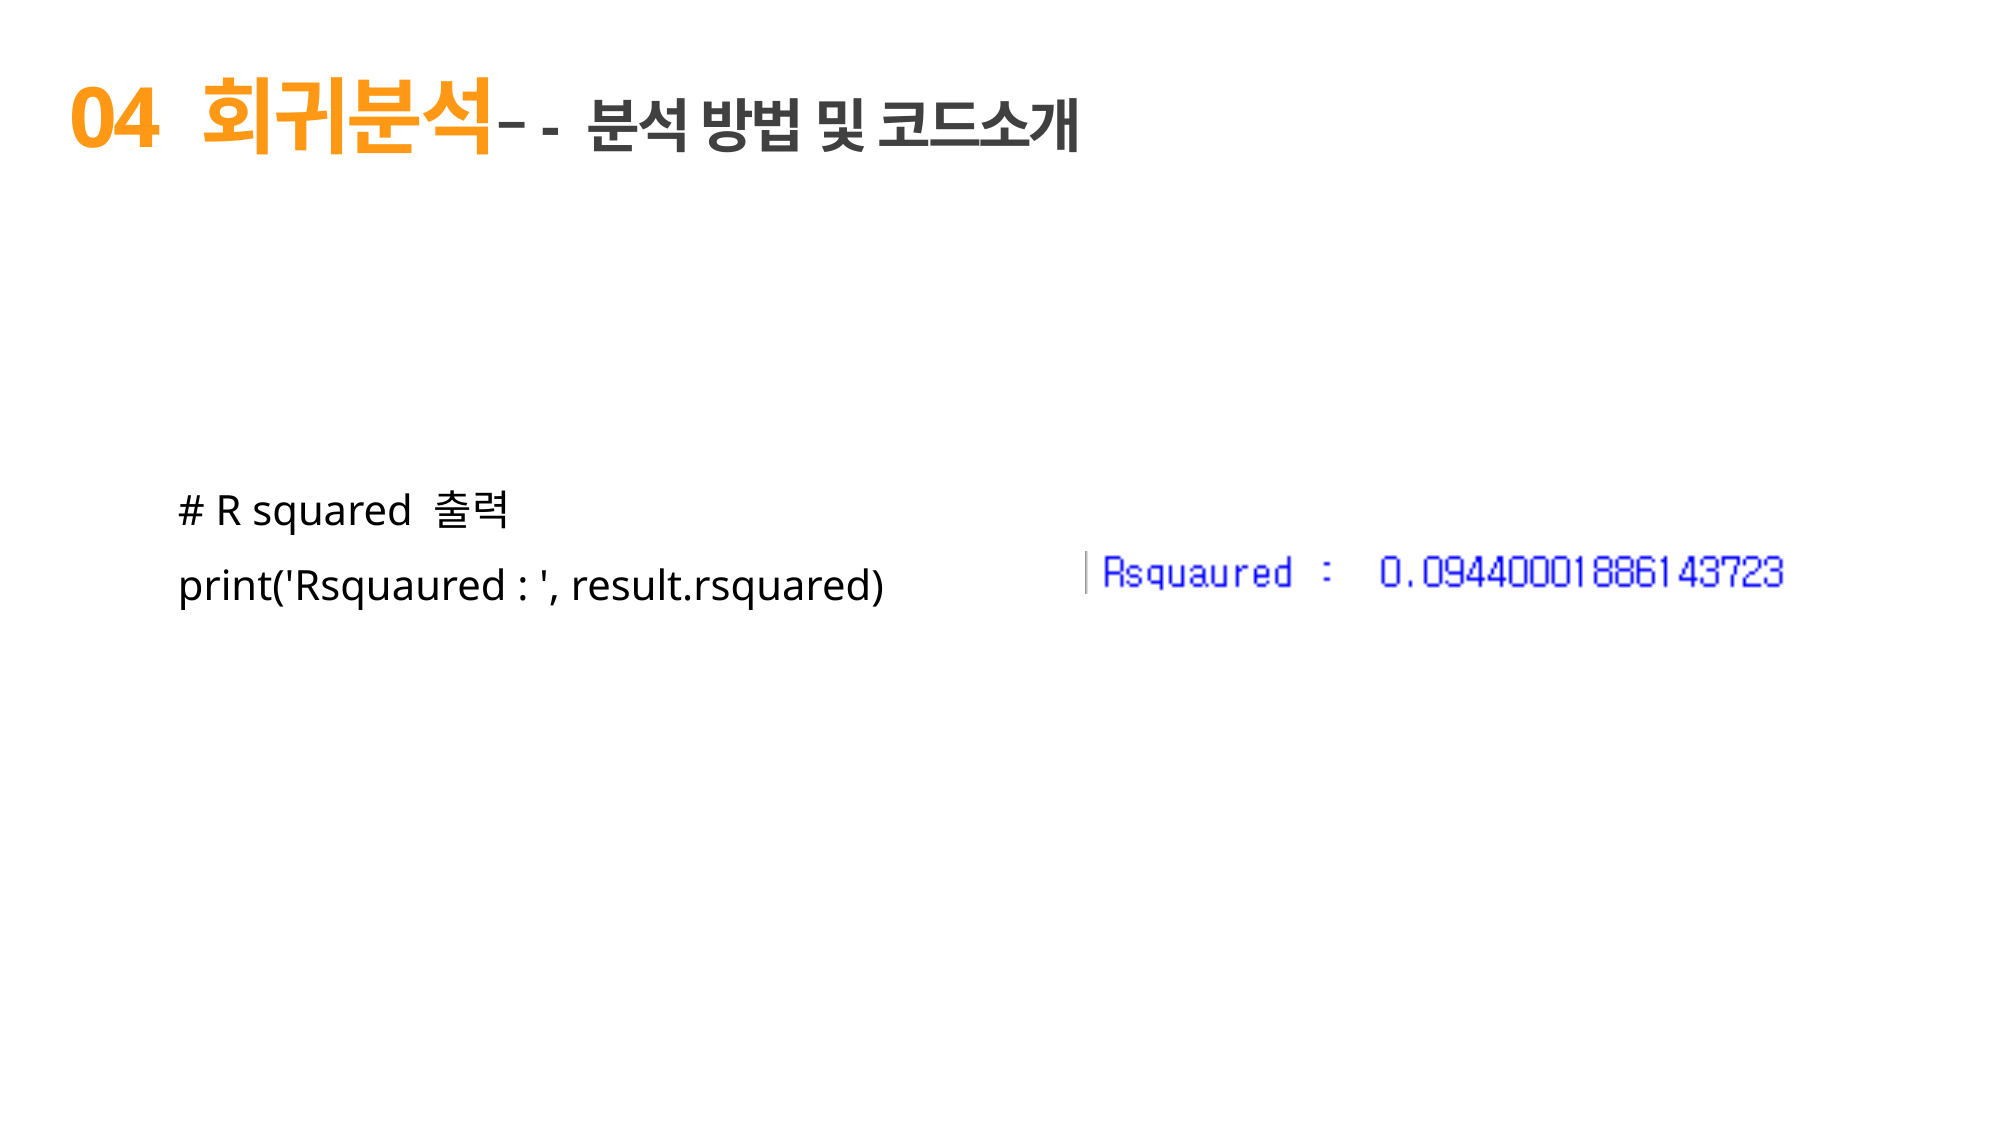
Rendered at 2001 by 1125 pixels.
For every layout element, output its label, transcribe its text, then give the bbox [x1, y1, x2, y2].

text_box 04 회귀분석–- 분석 방법 및 코드소개 [54, 56, 1098, 172]
text_box # R squared 출력 print('Rsquaured : ', result.rsquared) [163, 451, 900, 616]
picture [1085, 551, 1829, 595]
